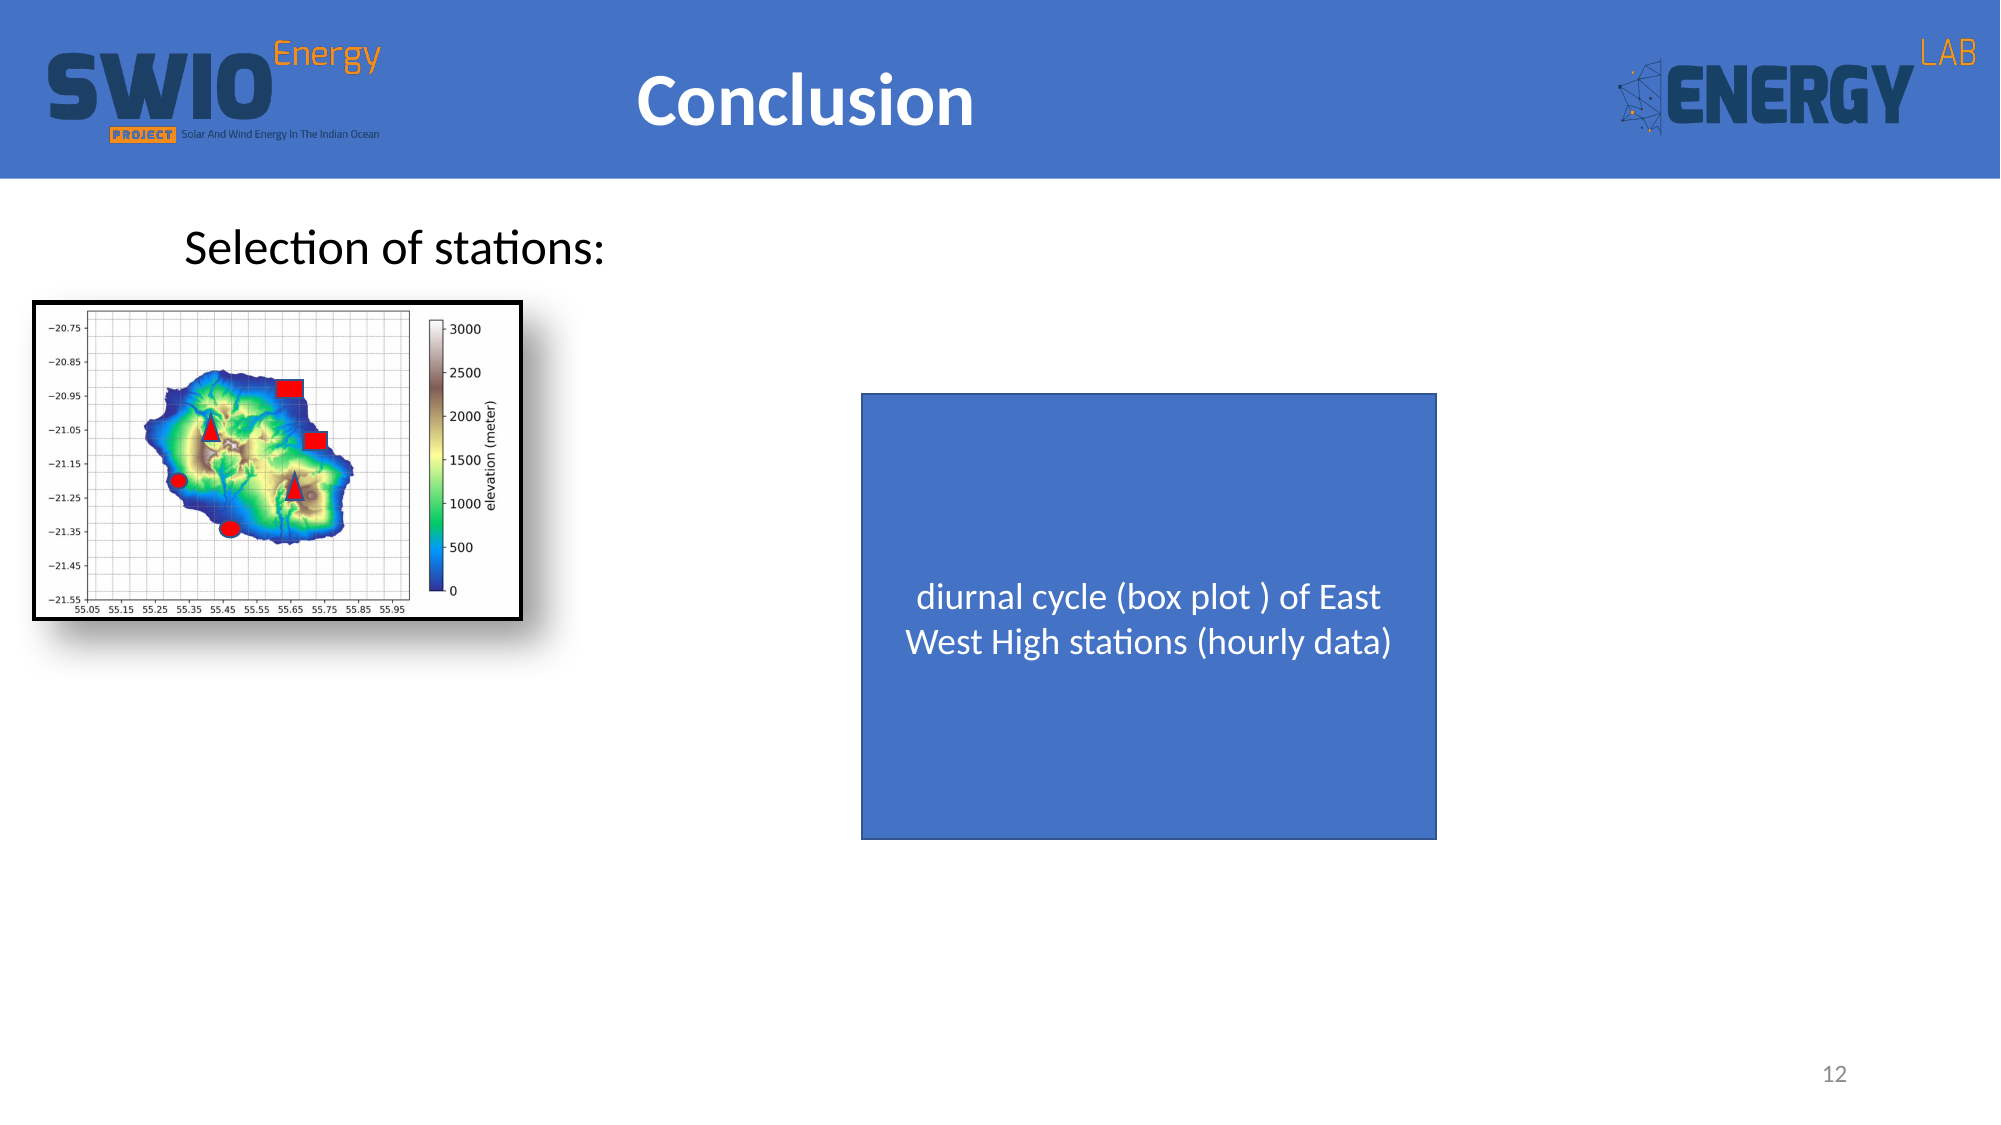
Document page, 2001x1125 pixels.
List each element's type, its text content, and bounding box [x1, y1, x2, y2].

slide_number 12 [1412, 1042, 1863, 1103]
picture [36, 304, 519, 617]
text_box [0, 0, 2000, 179]
picture [36, 28, 393, 155]
text_box diurnal cycle (box plot ) of East West High stations (hourly data) [861, 393, 1437, 840]
text_box Selection of stations: [169, 207, 661, 282]
text_box Conclusion [622, 42, 1809, 148]
picture [1613, 34, 1980, 144]
